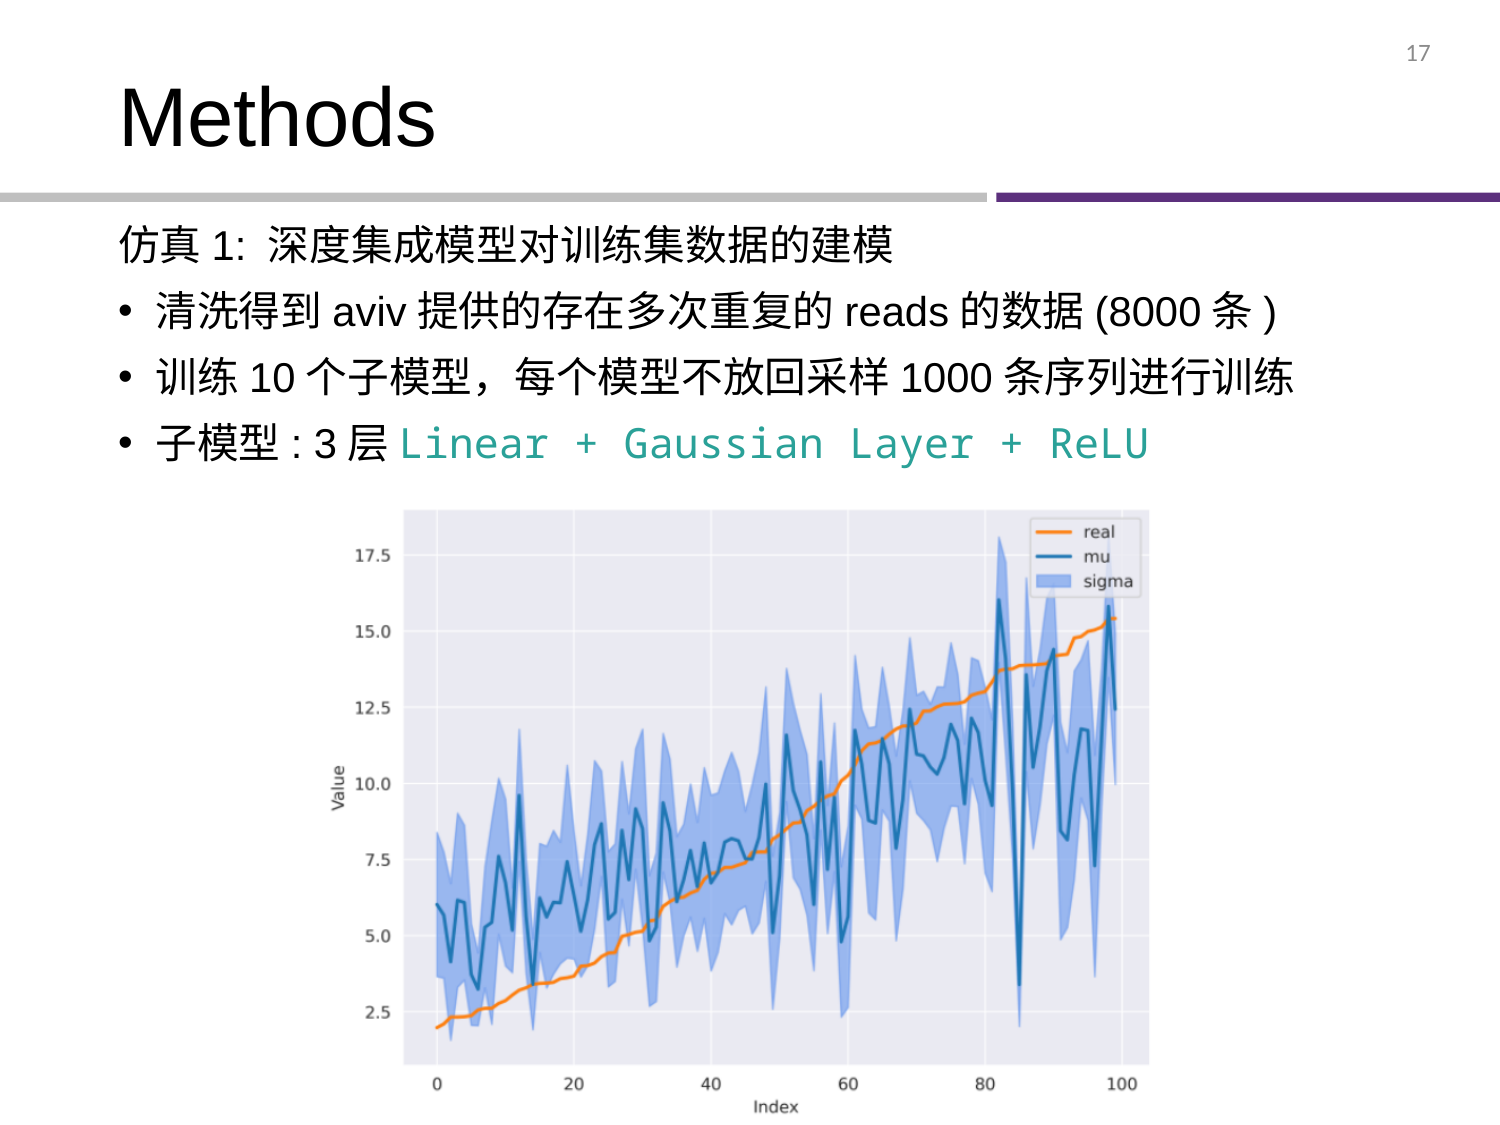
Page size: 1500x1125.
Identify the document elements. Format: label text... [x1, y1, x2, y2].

picture [319, 487, 1181, 1121]
slide_number 17 [1108, 21, 1446, 82]
title Methods [103, 59, 1335, 179]
list 仿真1: 深度集成模型对训练集数据的建模 清洗得到aviv提供的存在多次重复的reads的数据(8000条) 训练10个子模型，每个模型不放回采样1000条序列进行训练 子模型: 3层Linear + Gaussian Layer + ReLU [103, 217, 1397, 1014]
